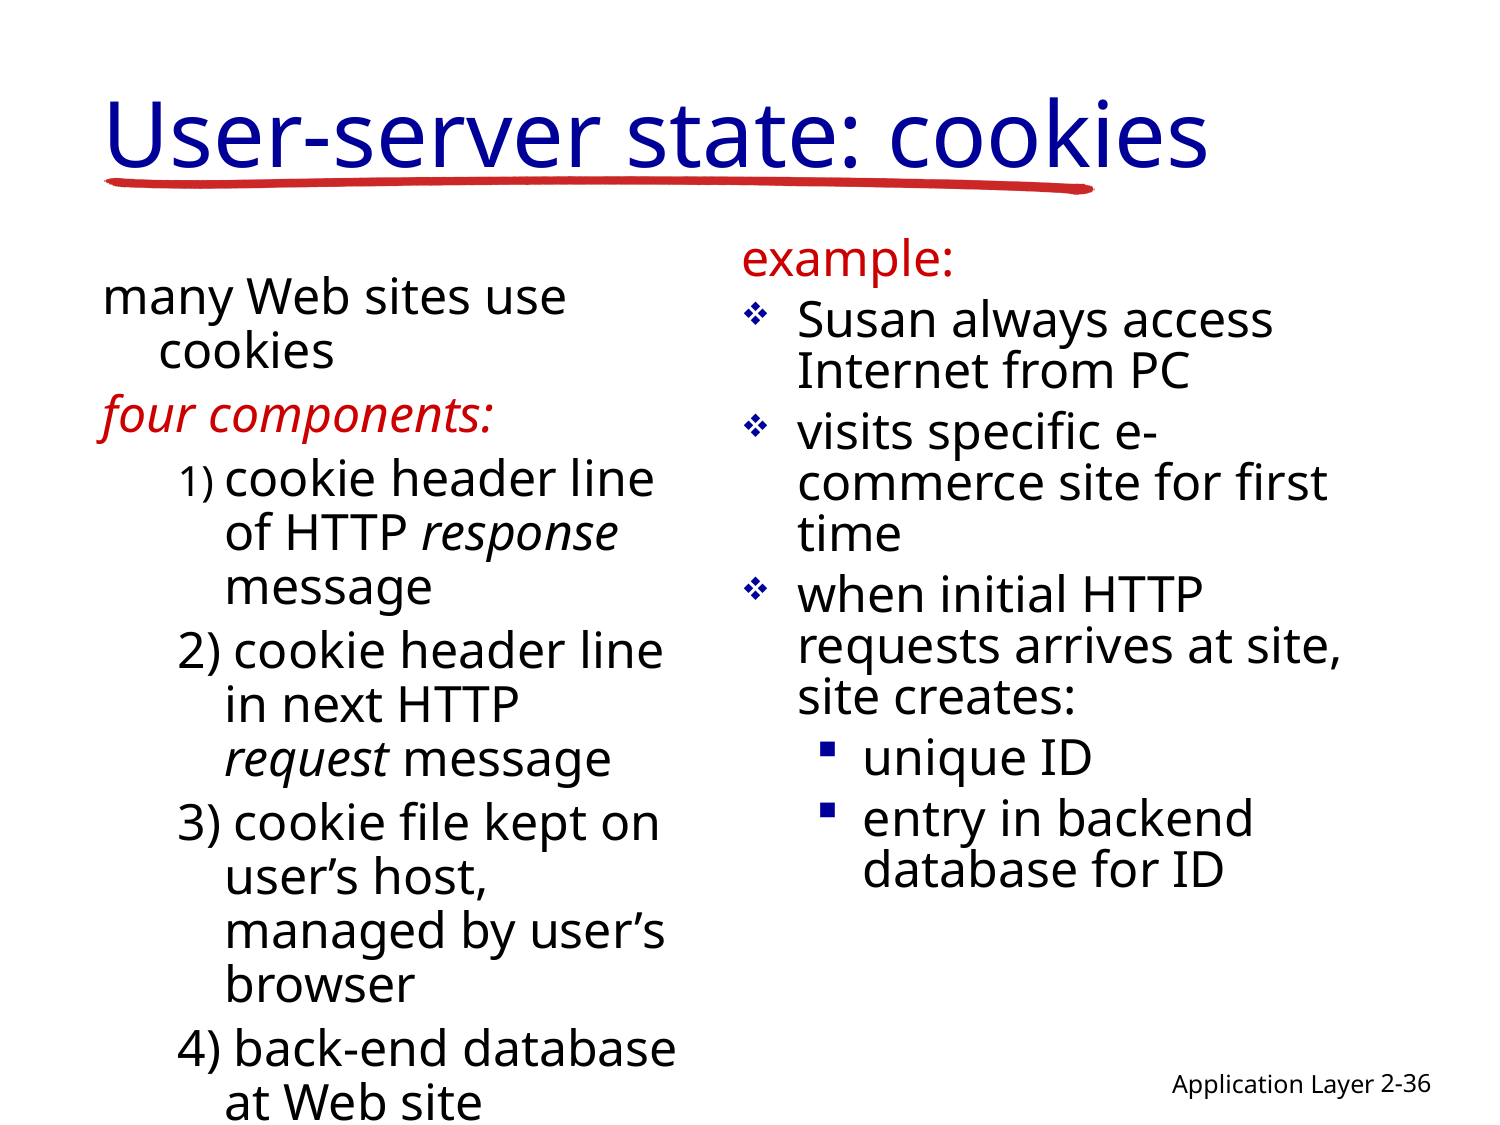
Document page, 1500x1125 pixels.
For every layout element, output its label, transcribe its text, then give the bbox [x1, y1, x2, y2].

picture [100, 171, 1106, 200]
title User-server state: cookies [87, 37, 1363, 225]
footer Application Layer [914, 1060, 1391, 1109]
slide_number 2-36 [1365, 1059, 1477, 1106]
list example: Susan always access Internet from PC visits specific e-commerce site for first time when initial HTTP requests arrives at site, site creates: unique ID entry in backend database for ID [726, 228, 1392, 991]
list many Web sites use cookies four components: 1) cookie header line of HTTP response message 2) cookie header line in next HTTP request message 3) cookie file kept on user’s host, managed by user’s browser 4) back-end database at Web site [87, 264, 713, 1067]
